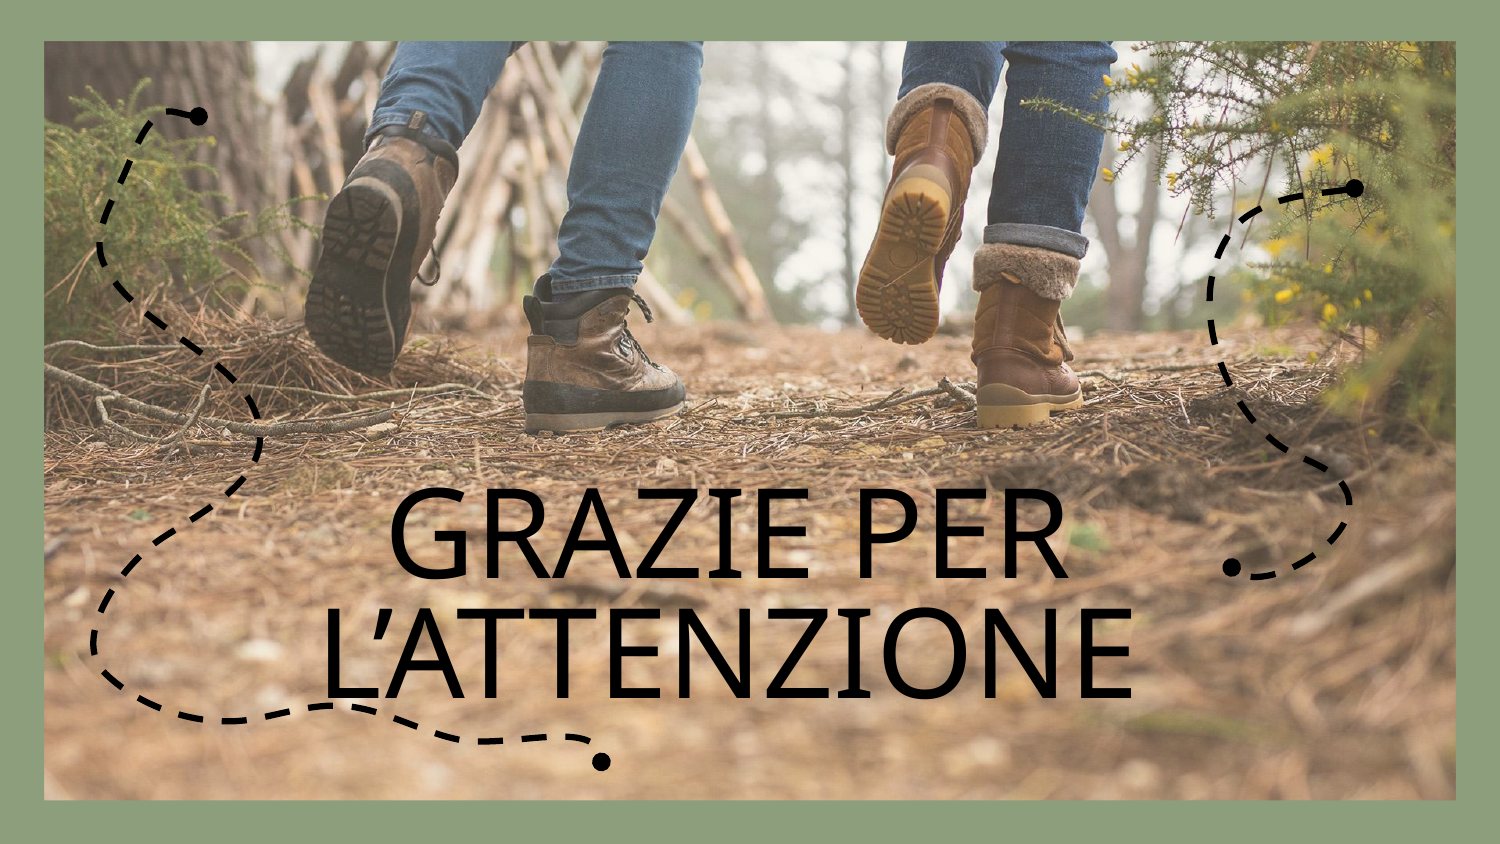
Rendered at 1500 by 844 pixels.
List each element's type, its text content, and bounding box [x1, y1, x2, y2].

text_box [1209, 182, 1361, 578]
title GRAZIE PER L’ATTENZIONE [449, 516, 1219, 689]
text_box [93, 110, 608, 769]
